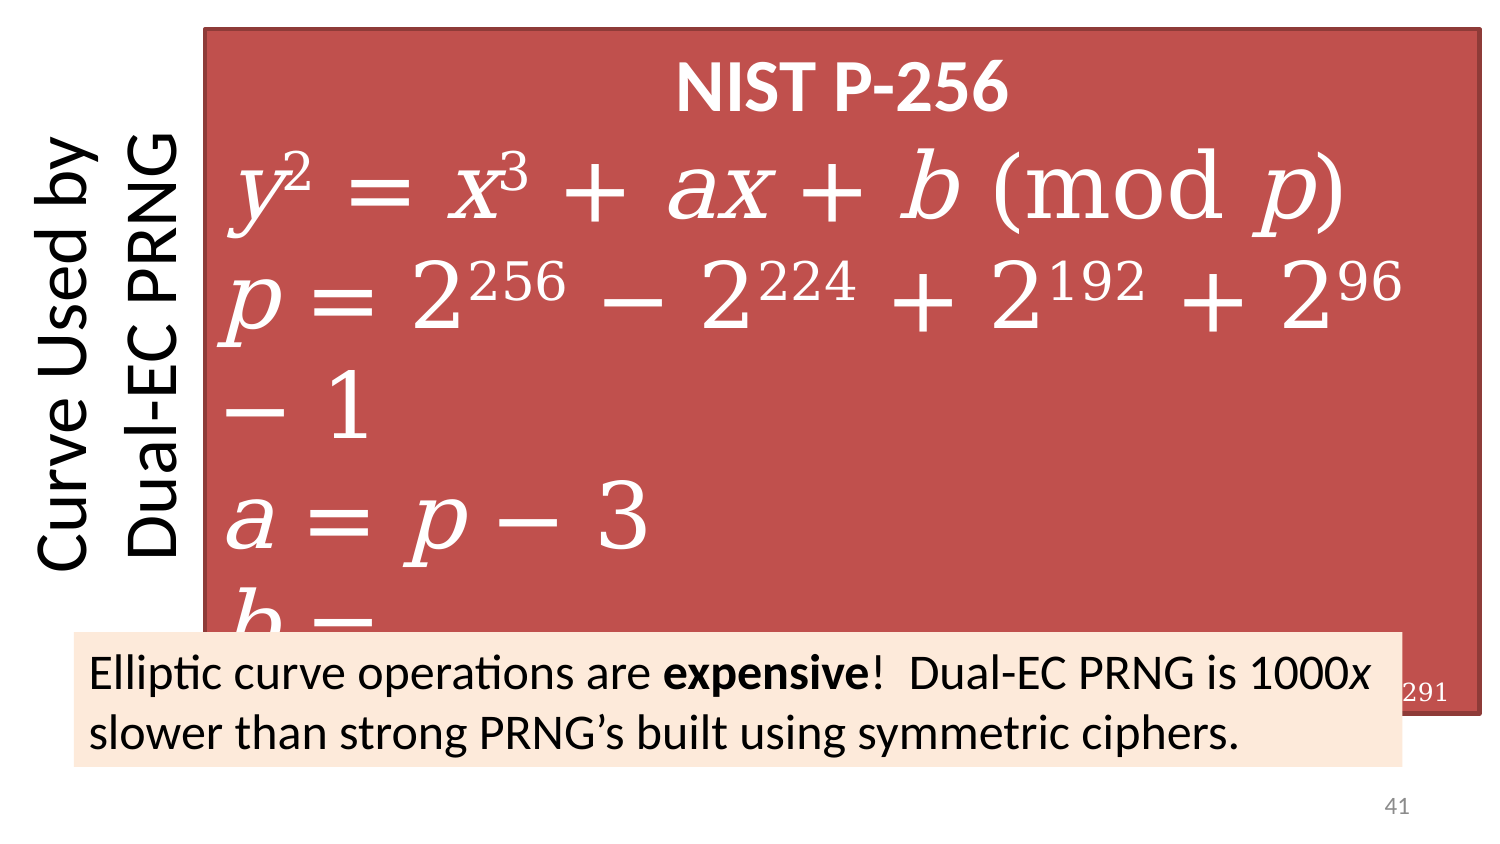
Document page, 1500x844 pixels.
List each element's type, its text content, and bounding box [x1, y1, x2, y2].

text_box NIST P-256 y2 = x3 + ax + b (mod p) p = 2256 − 2224 + 2192 + 296 − 1 a = p − 3 b = 41058363725152142129326129780047268409114441015993725554835256314039467401291 [203, 27, 1482, 716]
title Curve Used by Dual-EC PRNG [30, 90, 172, 603]
slide_number 40 [1074, 782, 1425, 827]
text_box Elliptic curve operations are expensive! Dual-EC PRNG is 1000x slower than strong PRNG’s built using symmetric ciphers. [73, 632, 1403, 767]
